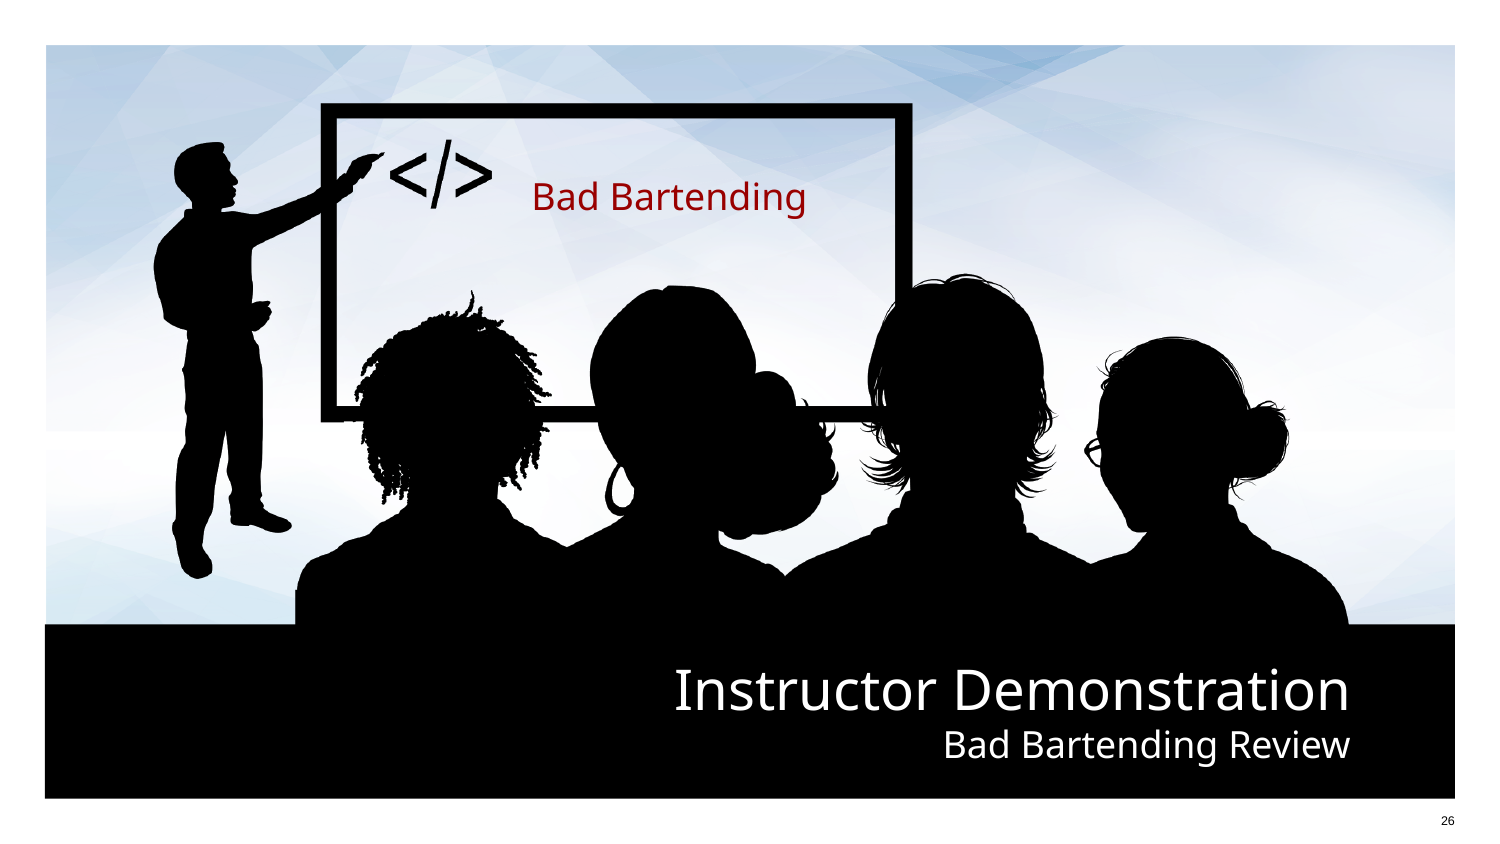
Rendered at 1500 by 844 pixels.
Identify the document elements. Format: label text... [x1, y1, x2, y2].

picture [45, 0, 1468, 630]
text_box Bad Bartending [516, 157, 867, 272]
title Bad Bartending Review [0, 719, 1500, 799]
slide_number 26 [1412, 813, 1455, 831]
